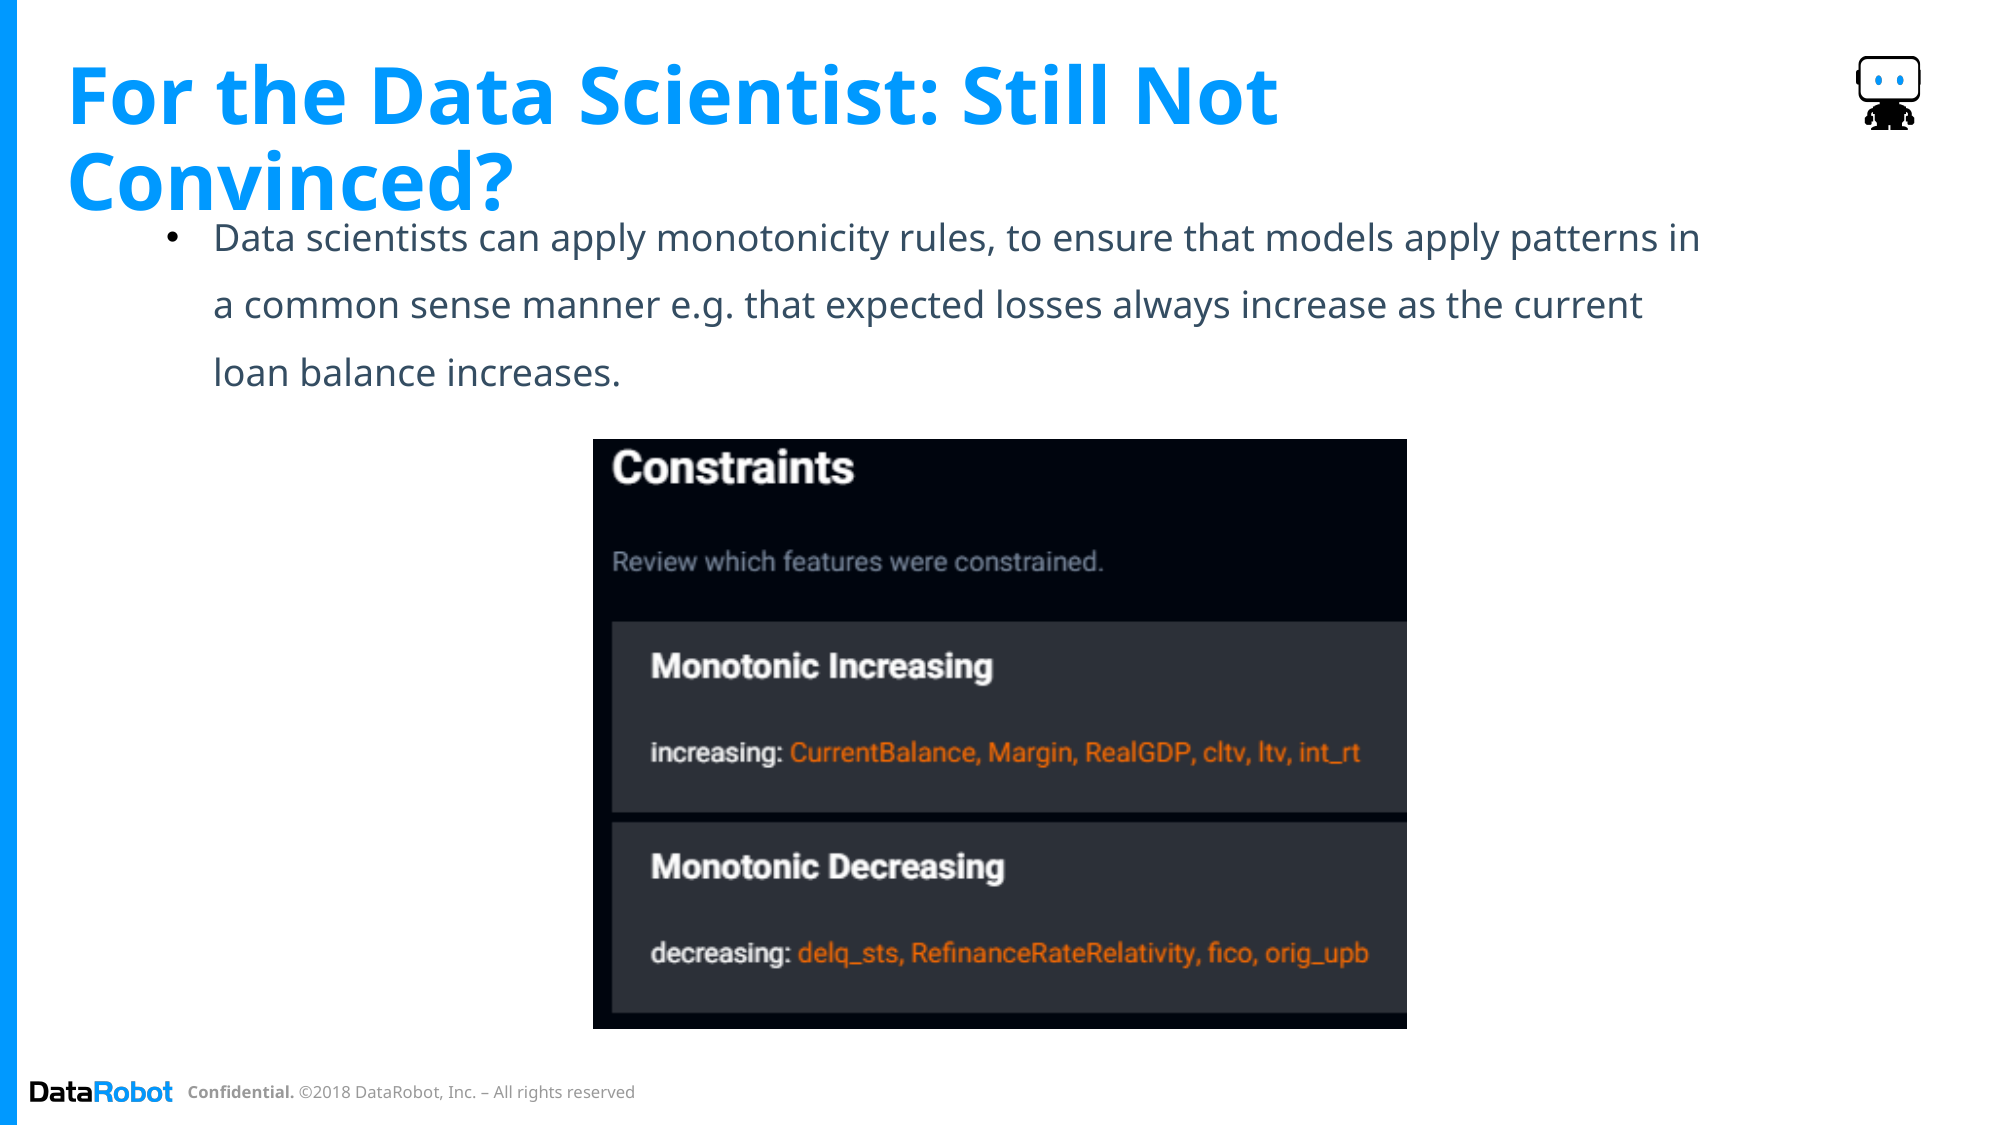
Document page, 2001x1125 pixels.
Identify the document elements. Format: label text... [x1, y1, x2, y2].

text_box Data scientists can apply monotonicity rules, to ensure that models apply patterns in a common sense manner e.g. that expected losses always increase as the current loan balance increases. [151, 184, 1732, 402]
picture [28, 1081, 173, 1102]
picture [1856, 56, 1921, 130]
picture [593, 438, 1407, 1029]
title For the Data Scientist: Still Not Convinced? [51, 48, 1699, 130]
